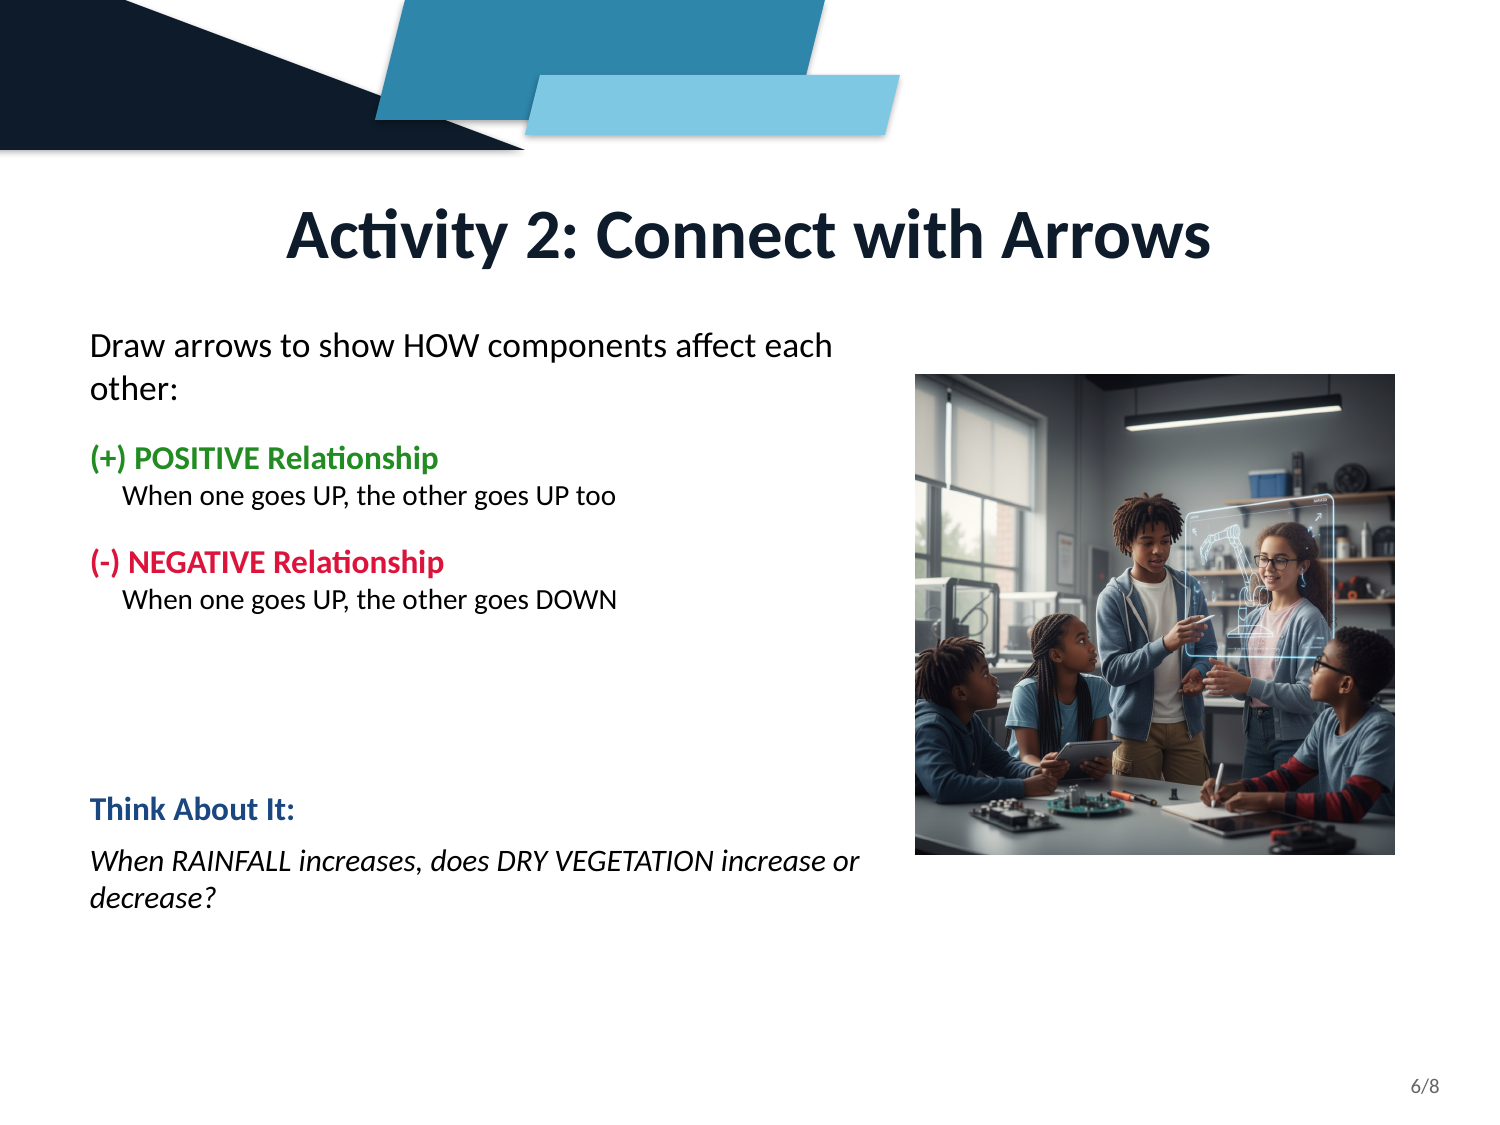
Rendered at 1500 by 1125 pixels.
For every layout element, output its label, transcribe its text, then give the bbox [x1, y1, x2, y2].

text_box [0, 0, 526, 151]
text_box [374, 0, 826, 121]
text_box Think About It: When RAINFALL increases, does DRY VEGETATION increase or decrease? [74, 779, 900, 922]
text_box [524, 74, 901, 136]
text_box Draw arrows to show HOW components affect each other: (+) POSITIVE Relationship When one goes UP, the other goes UP too (-) NEGATIVE Relationship When one goes UP, the other goes DOWN [74, 314, 900, 623]
text_box 6/8 [1395, 1065, 1455, 1105]
picture [914, 374, 1396, 856]
text_box Activity 2: Connect with Arrows [271, 179, 1229, 280]
